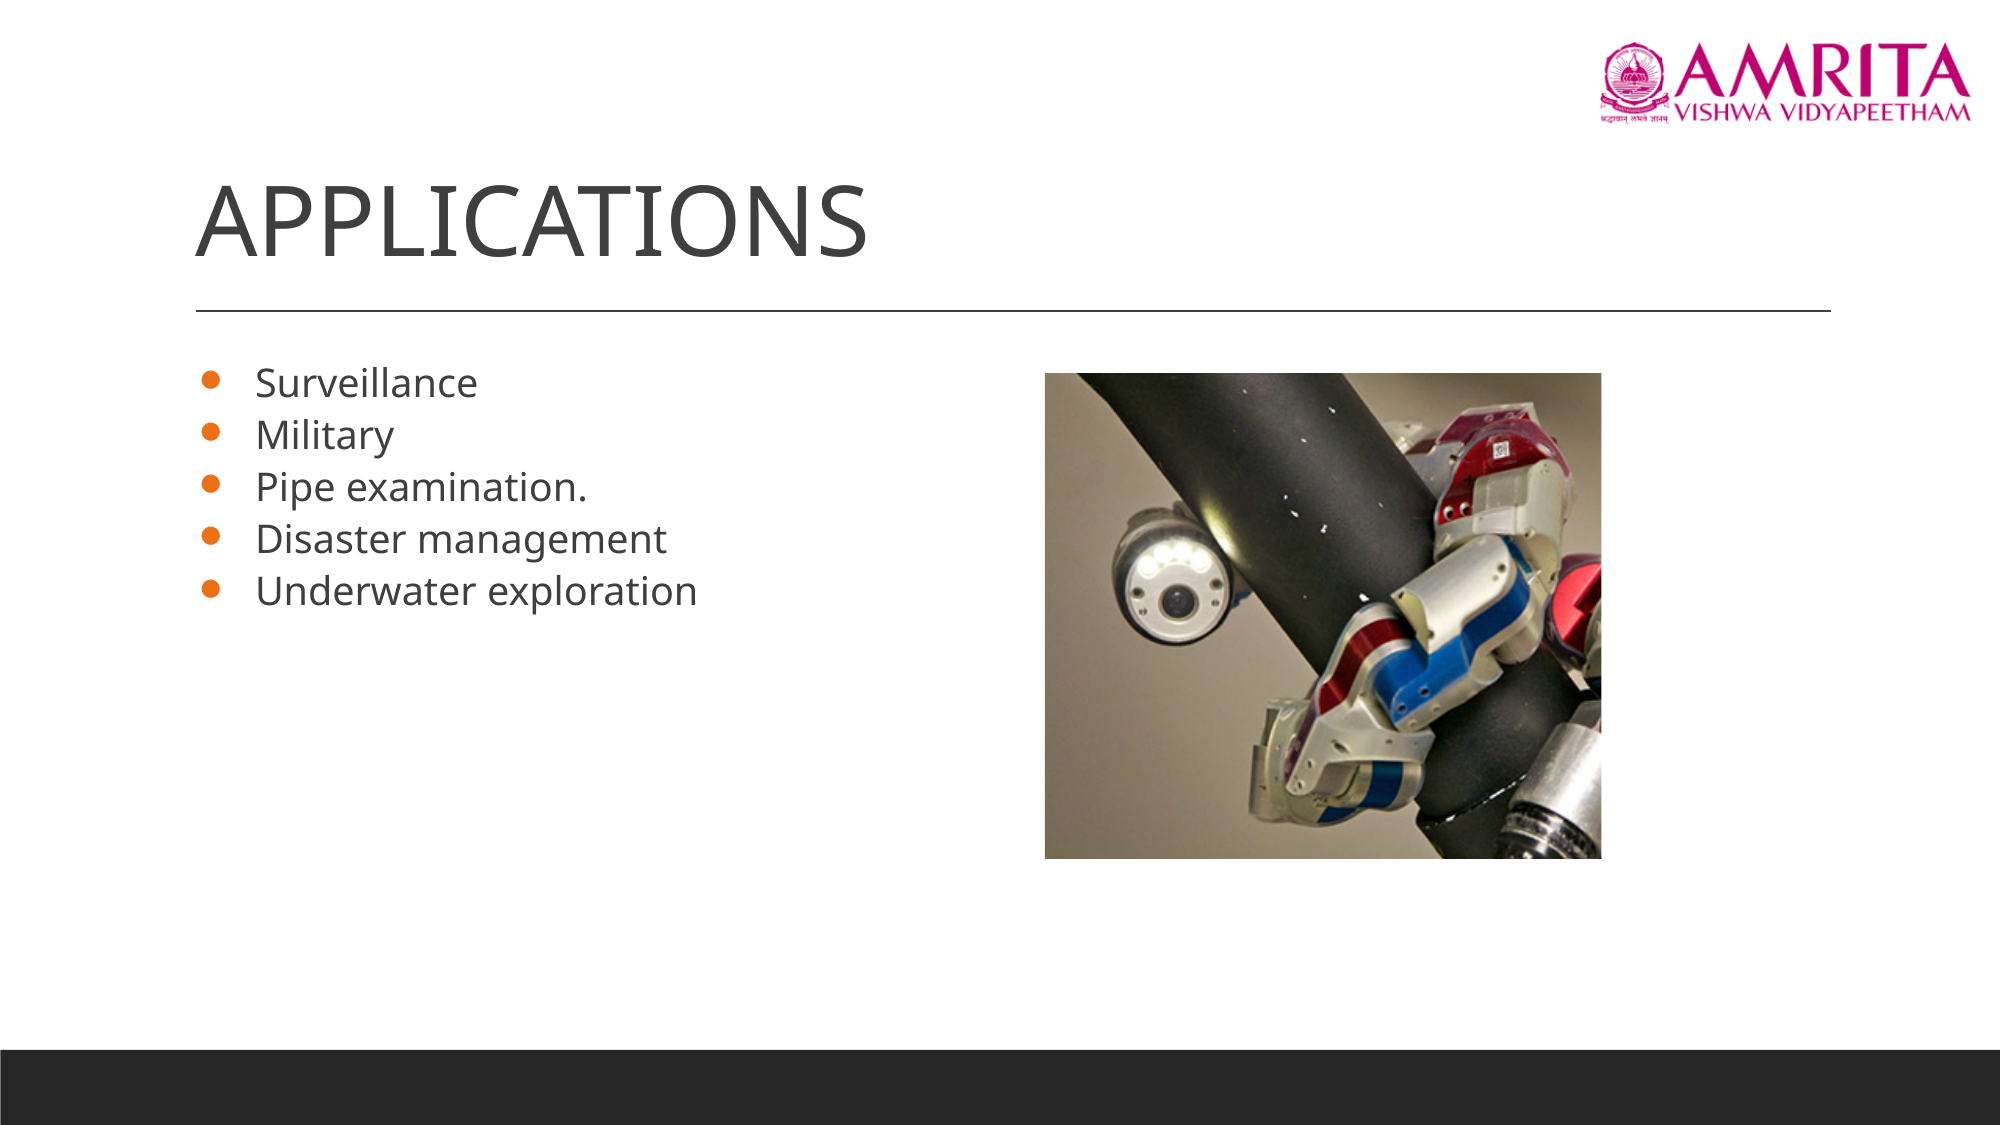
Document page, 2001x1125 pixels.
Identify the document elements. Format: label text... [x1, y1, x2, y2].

list Surveillance Military Pipe examination. Disaster management Underwater exploration [180, 345, 1830, 963]
picture [1595, 11, 1976, 154]
title APPLICATIONS [180, 47, 1830, 285]
picture [1044, 372, 1602, 859]
